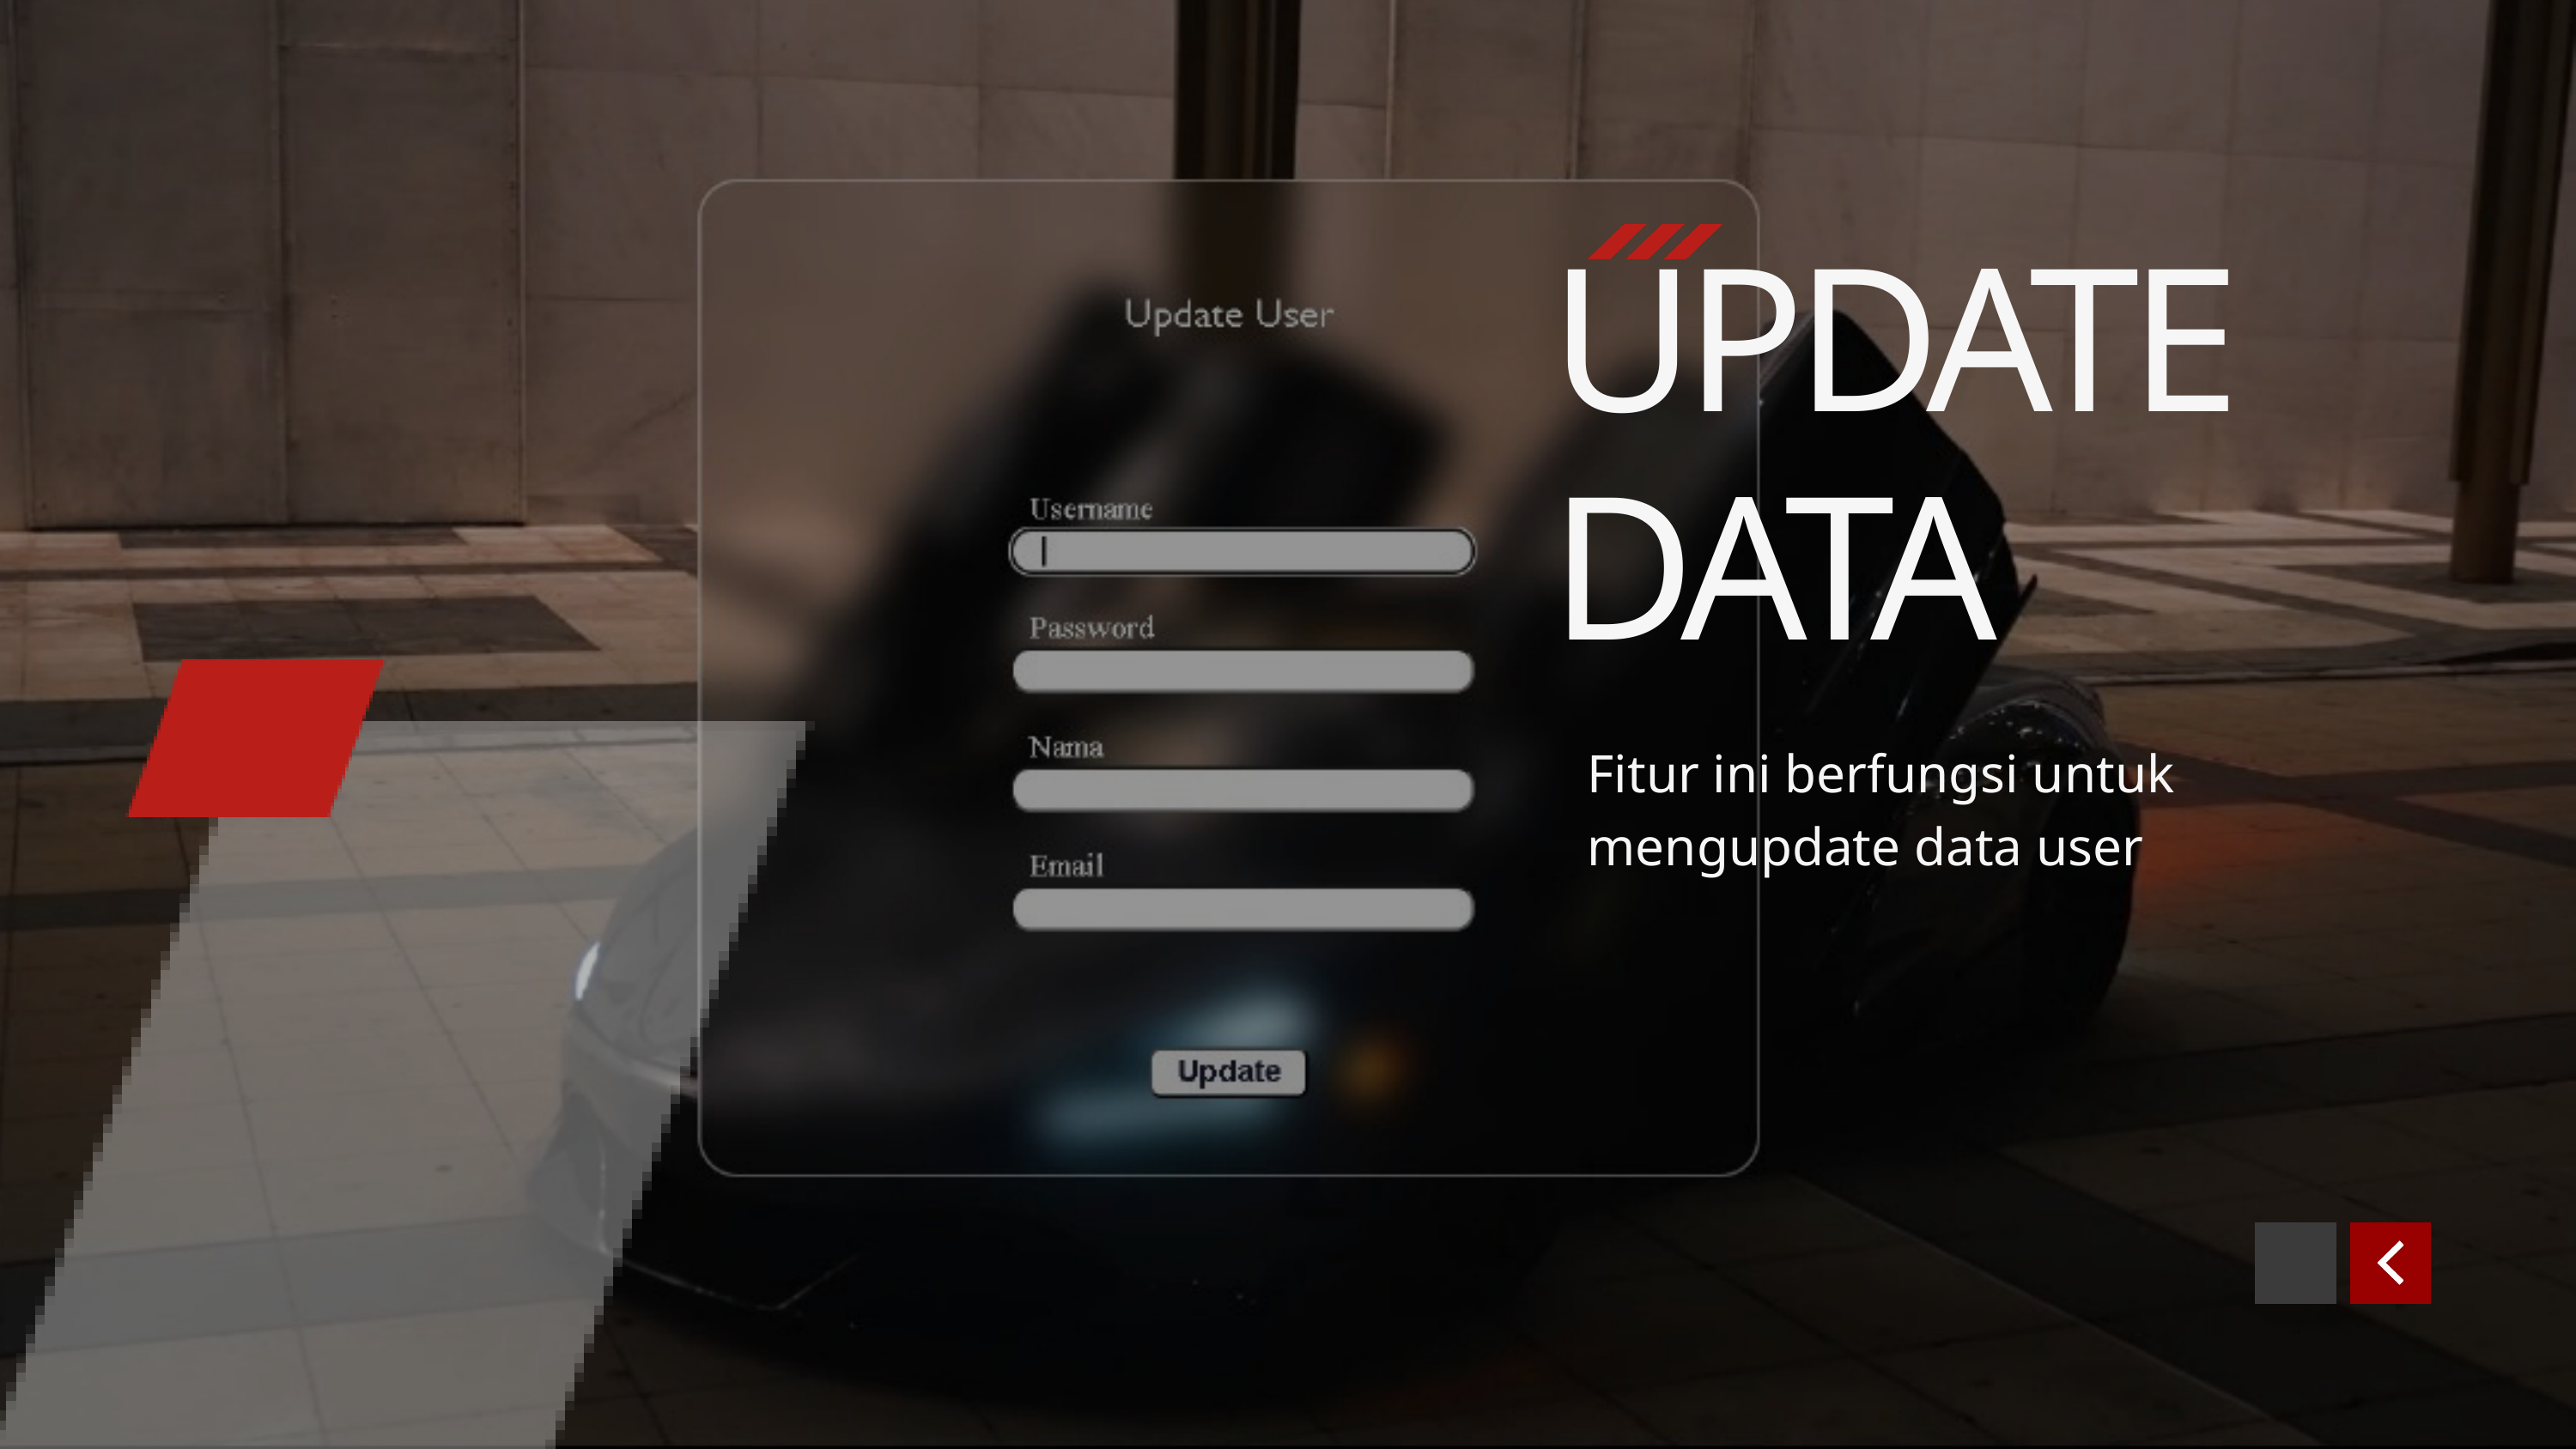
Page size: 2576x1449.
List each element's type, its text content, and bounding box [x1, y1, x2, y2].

text_box [0, 674, 864, 1449]
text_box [2255, 1222, 2337, 1304]
text_box [15, 643, 404, 817]
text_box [2349, 1222, 2432, 1304]
text_box UPDATE DATA [1550, 222, 2432, 680]
text_box [0, 0, 2576, 1449]
text_box Fitur ini berfungsi untuk mengupdate data user [1587, 731, 2394, 876]
